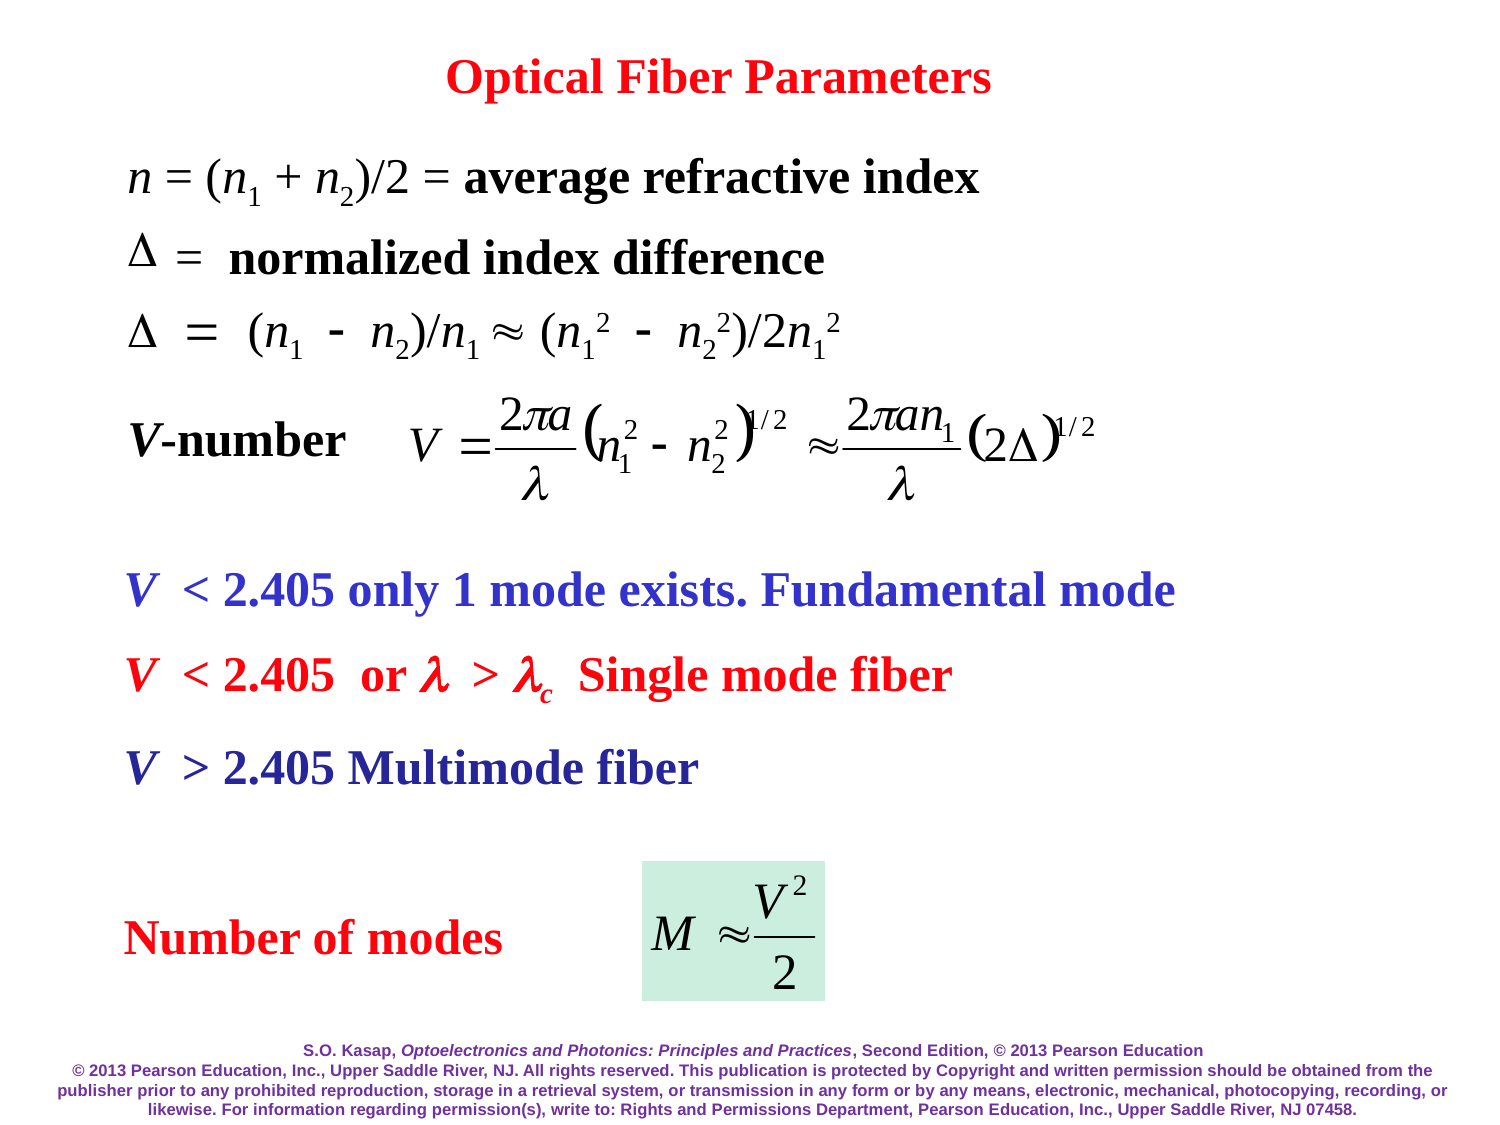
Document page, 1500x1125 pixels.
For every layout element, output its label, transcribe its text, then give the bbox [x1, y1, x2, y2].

text_box Optical Fiber Parameters [274, 36, 1163, 112]
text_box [642, 860, 825, 1002]
text_box n = (n1 + n2)/2 = average refractive index = normalized index difference (n1n2)/n1  (n12n22)/2n12 [112, 136, 1438, 373]
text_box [404, 383, 1104, 512]
text_box V < 2.405 only 1 mode exists. Fundamental mode V < 2.405 or > c Single mode fiber V > 2.405 Multimode fiber Number of modes [108, 548, 1259, 972]
text_box V-number [112, 398, 399, 474]
